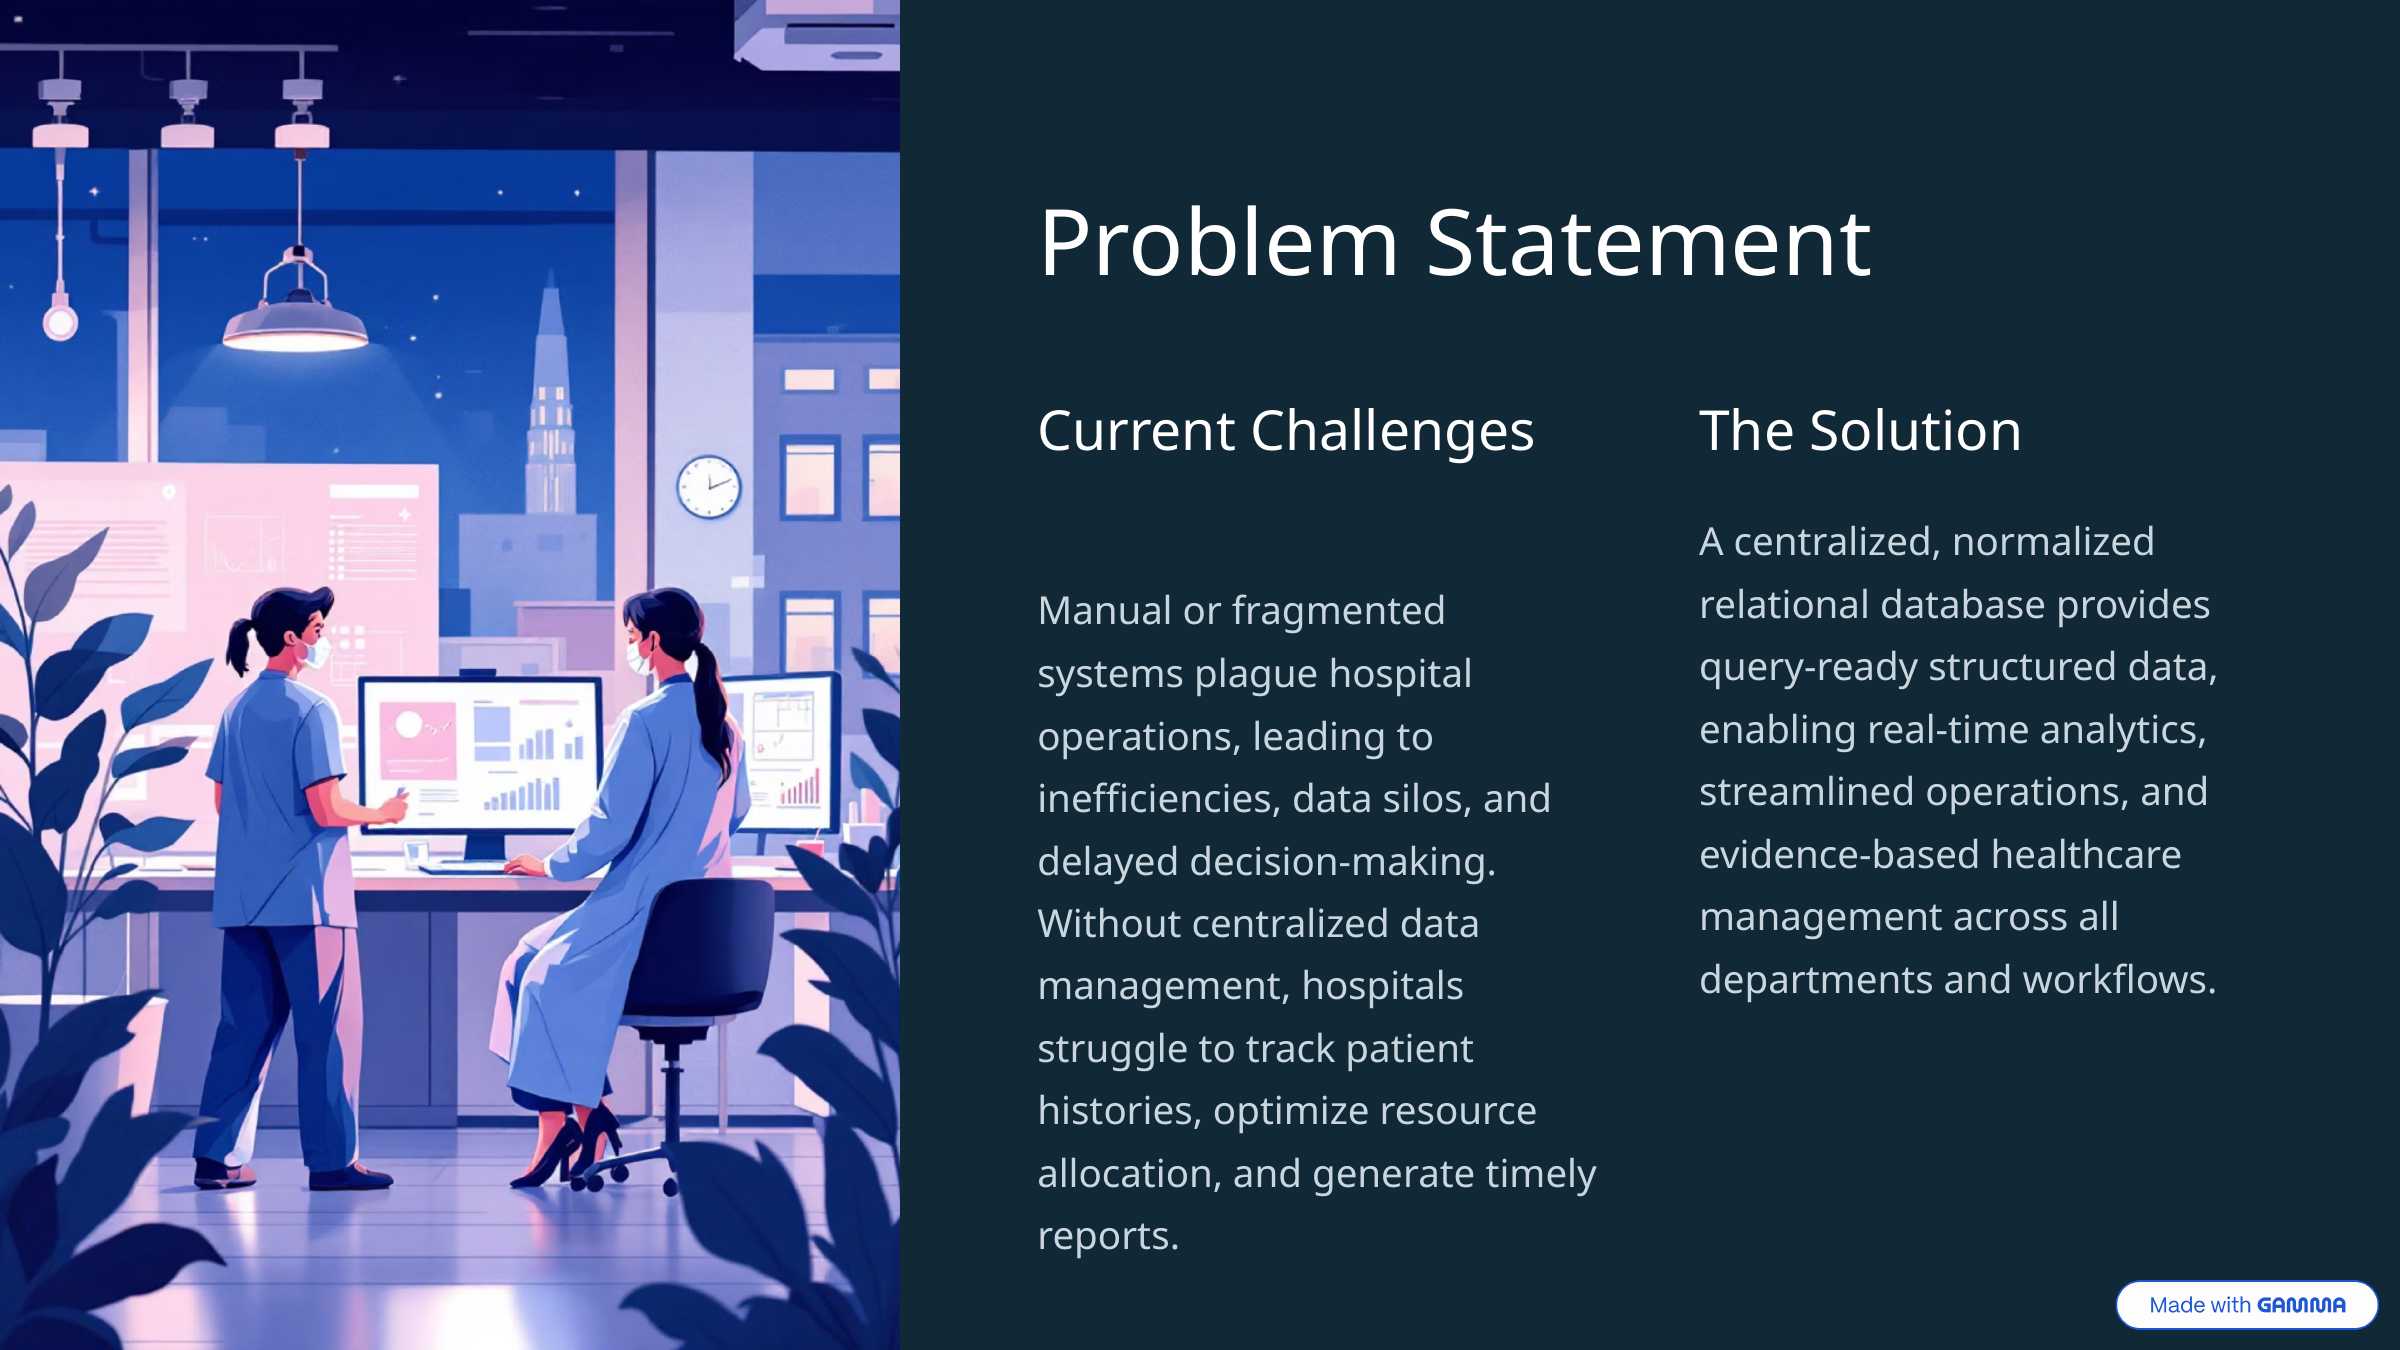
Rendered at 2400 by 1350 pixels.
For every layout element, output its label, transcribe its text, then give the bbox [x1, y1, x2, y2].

text_box Problem Statement [1037, 178, 2122, 295]
picture [2106, 1271, 2389, 1339]
text_box Current Challenges [1037, 392, 1602, 531]
text_box A centralized, normalized relational database provides query-ready structured data, enabling real-time analytics, streamlined operations, and evidence-based healthcare management across all departments and workflows. [1699, 500, 2264, 1004]
picture [0, 0, 900, 1350]
text_box The Solution [1699, 392, 2254, 462]
text_box Manual or fragmented systems plague hospital operations, leading to inefficiencies, data silos, and delayed decision-making. Without centralized data management, hospitals struggle to track patient histories, optimize resource allocation, and generate timely reports. [1037, 570, 1602, 1136]
